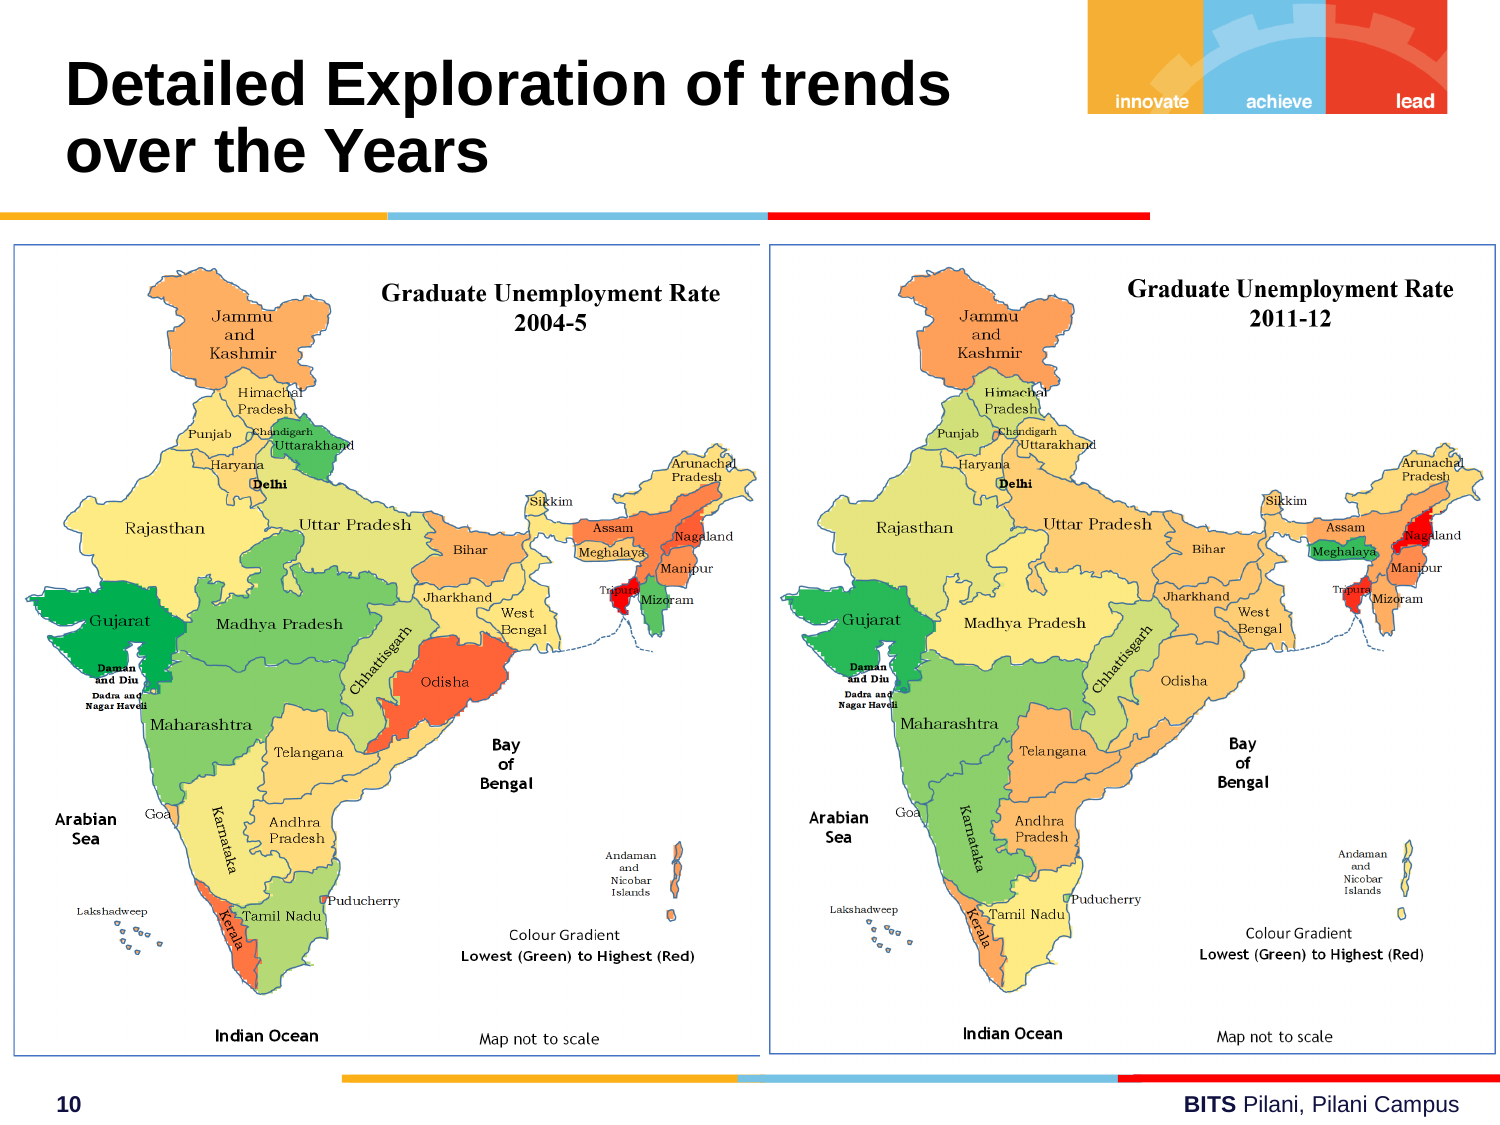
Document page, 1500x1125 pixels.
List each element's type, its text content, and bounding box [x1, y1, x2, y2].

picture [0, 234, 1500, 1067]
list Detailed Exploration of trends over the Years [50, 24, 1088, 213]
picture [1087, 0, 1448, 114]
